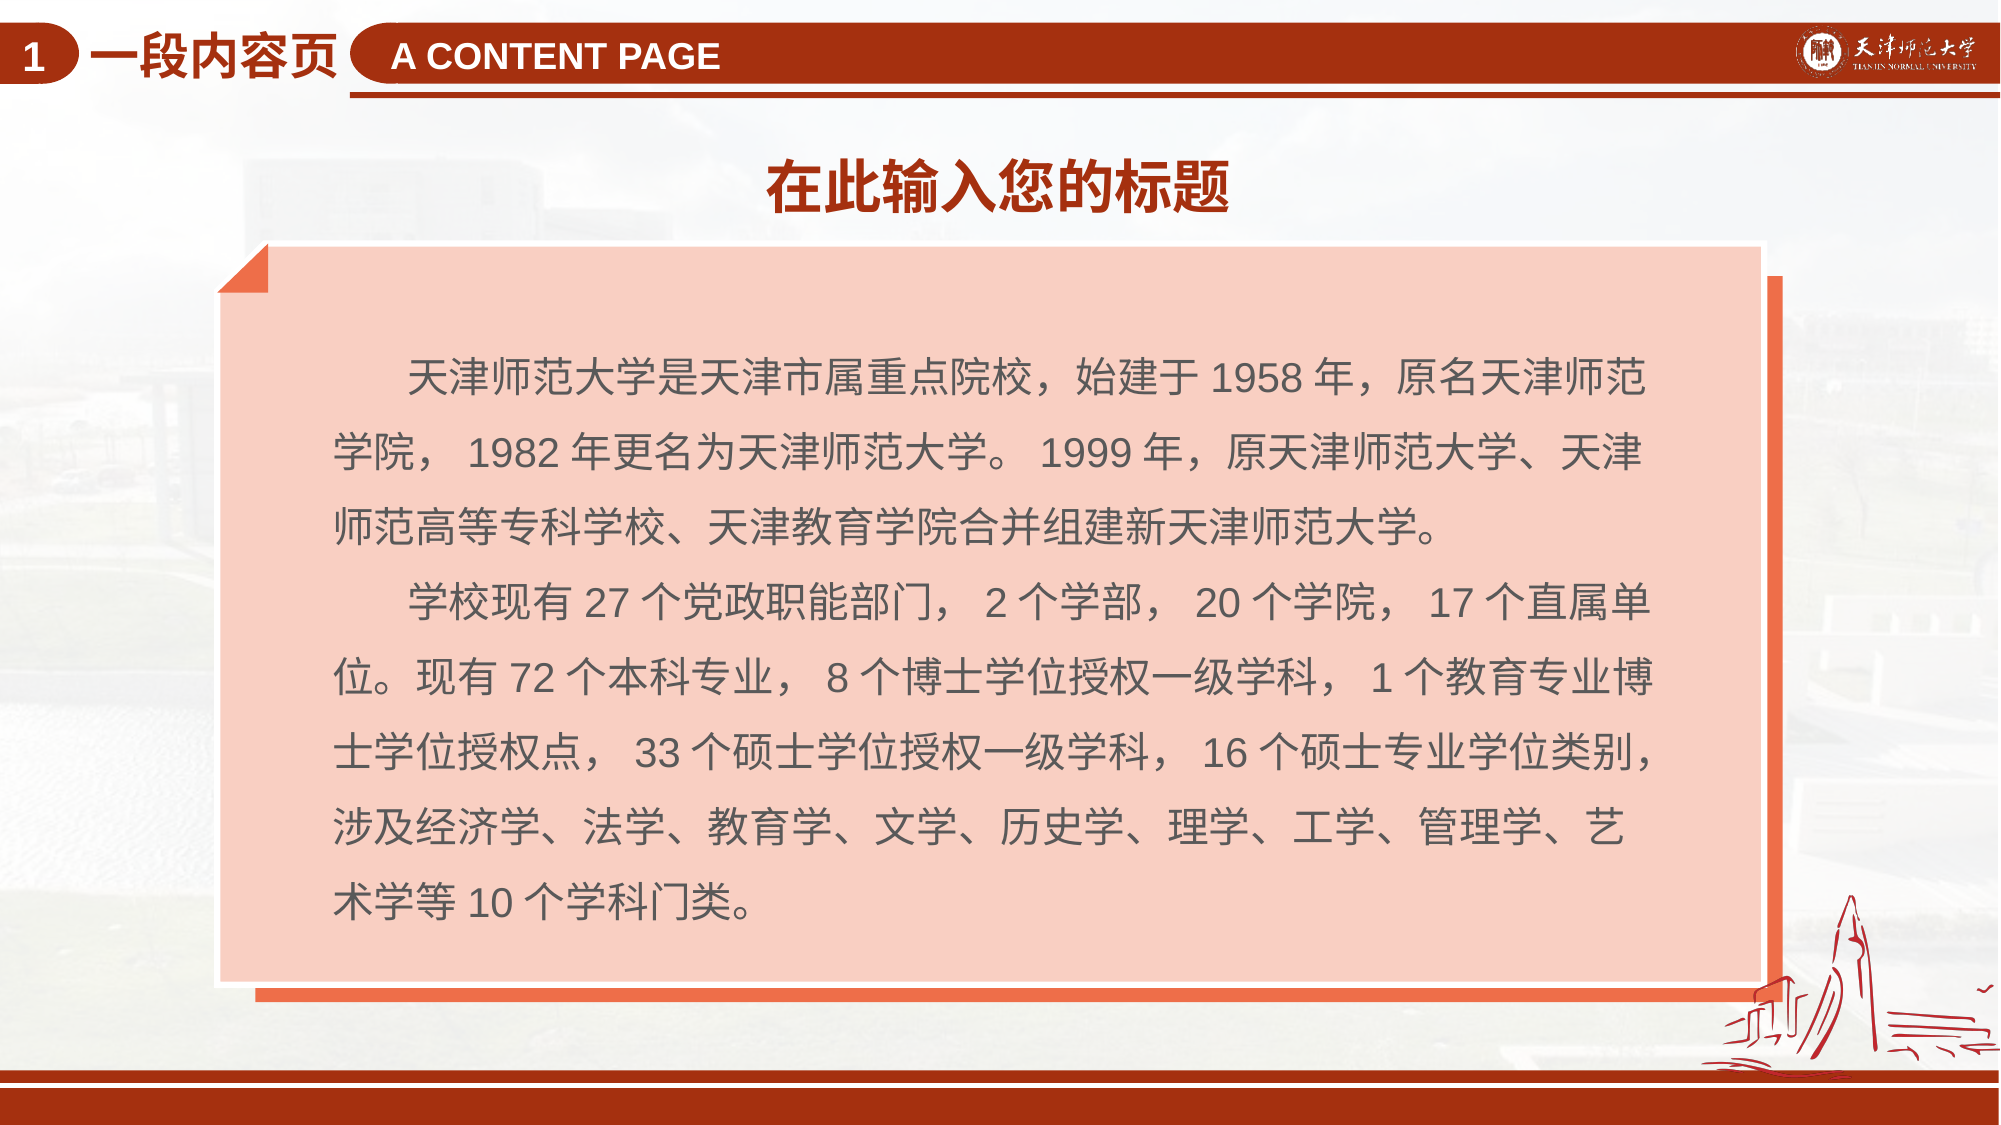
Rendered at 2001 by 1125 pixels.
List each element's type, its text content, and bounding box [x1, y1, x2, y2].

text_box 在此输入您的标题 [750, 142, 1250, 228]
list 一段内容页 [74, 24, 359, 80]
picture [1781, 0, 1996, 116]
list 1 [7, 27, 48, 83]
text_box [217, 243, 1783, 1003]
list A CONTENT PAGE [375, 29, 1207, 86]
picture [1701, 895, 2000, 1080]
